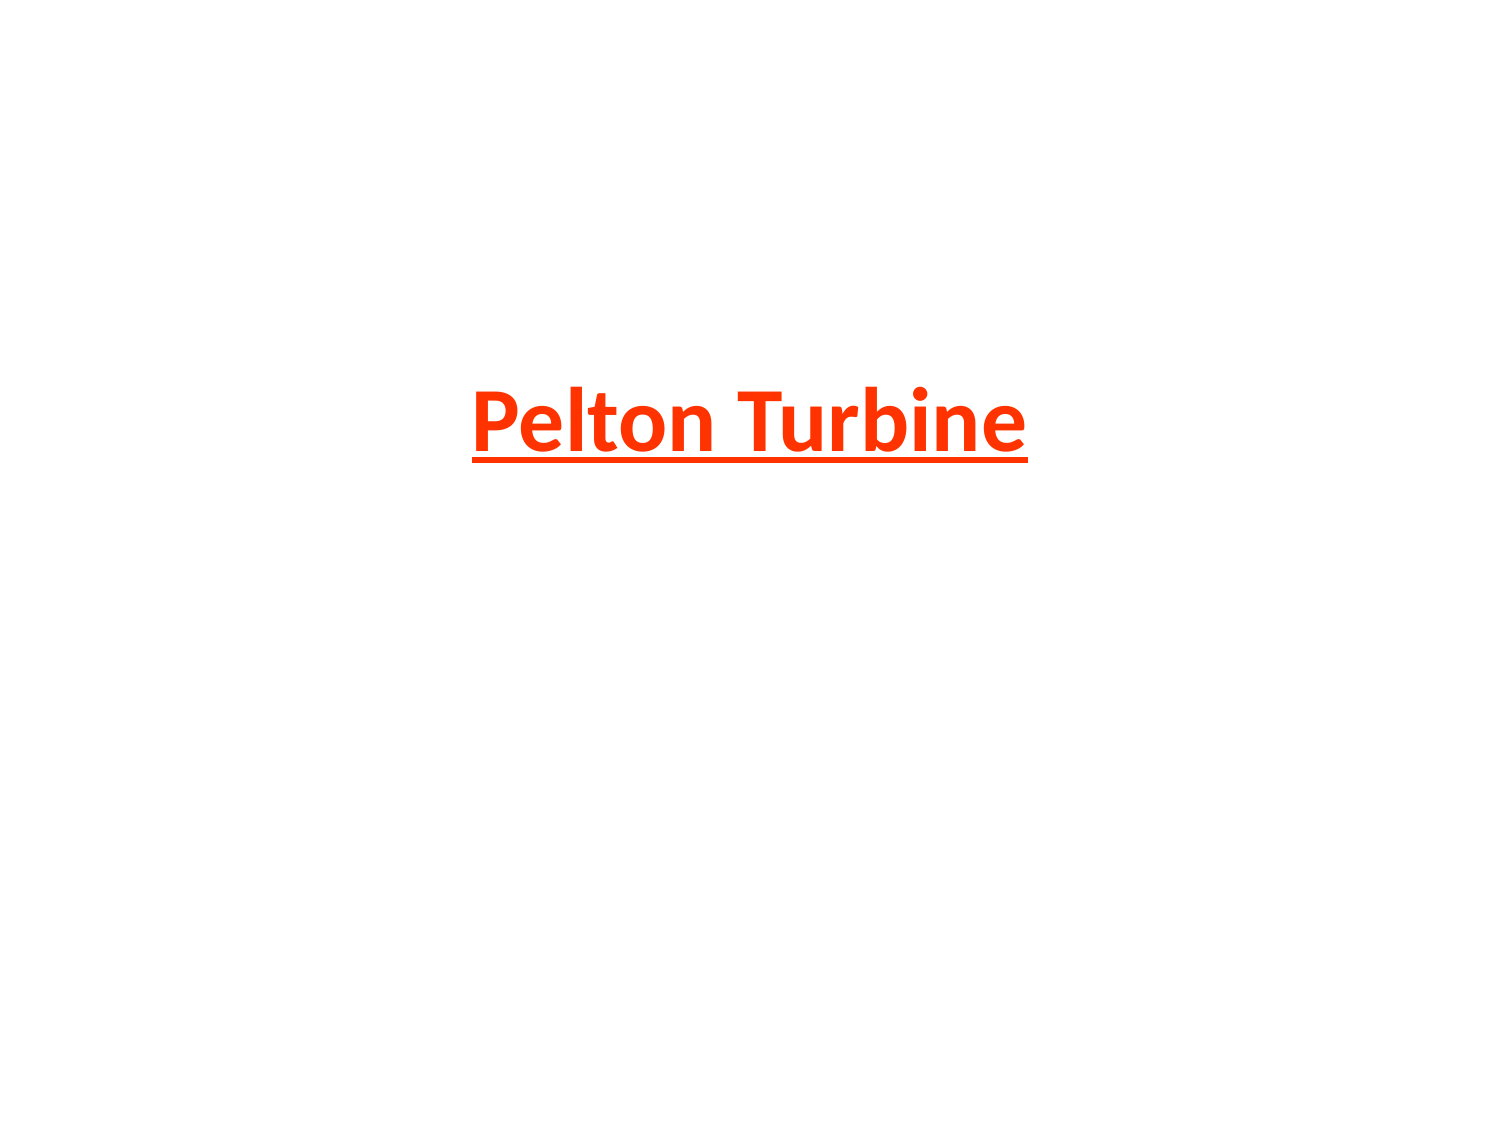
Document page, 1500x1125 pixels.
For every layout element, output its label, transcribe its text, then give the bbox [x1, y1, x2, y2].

title Pelton Turbine [112, 349, 1388, 591]
